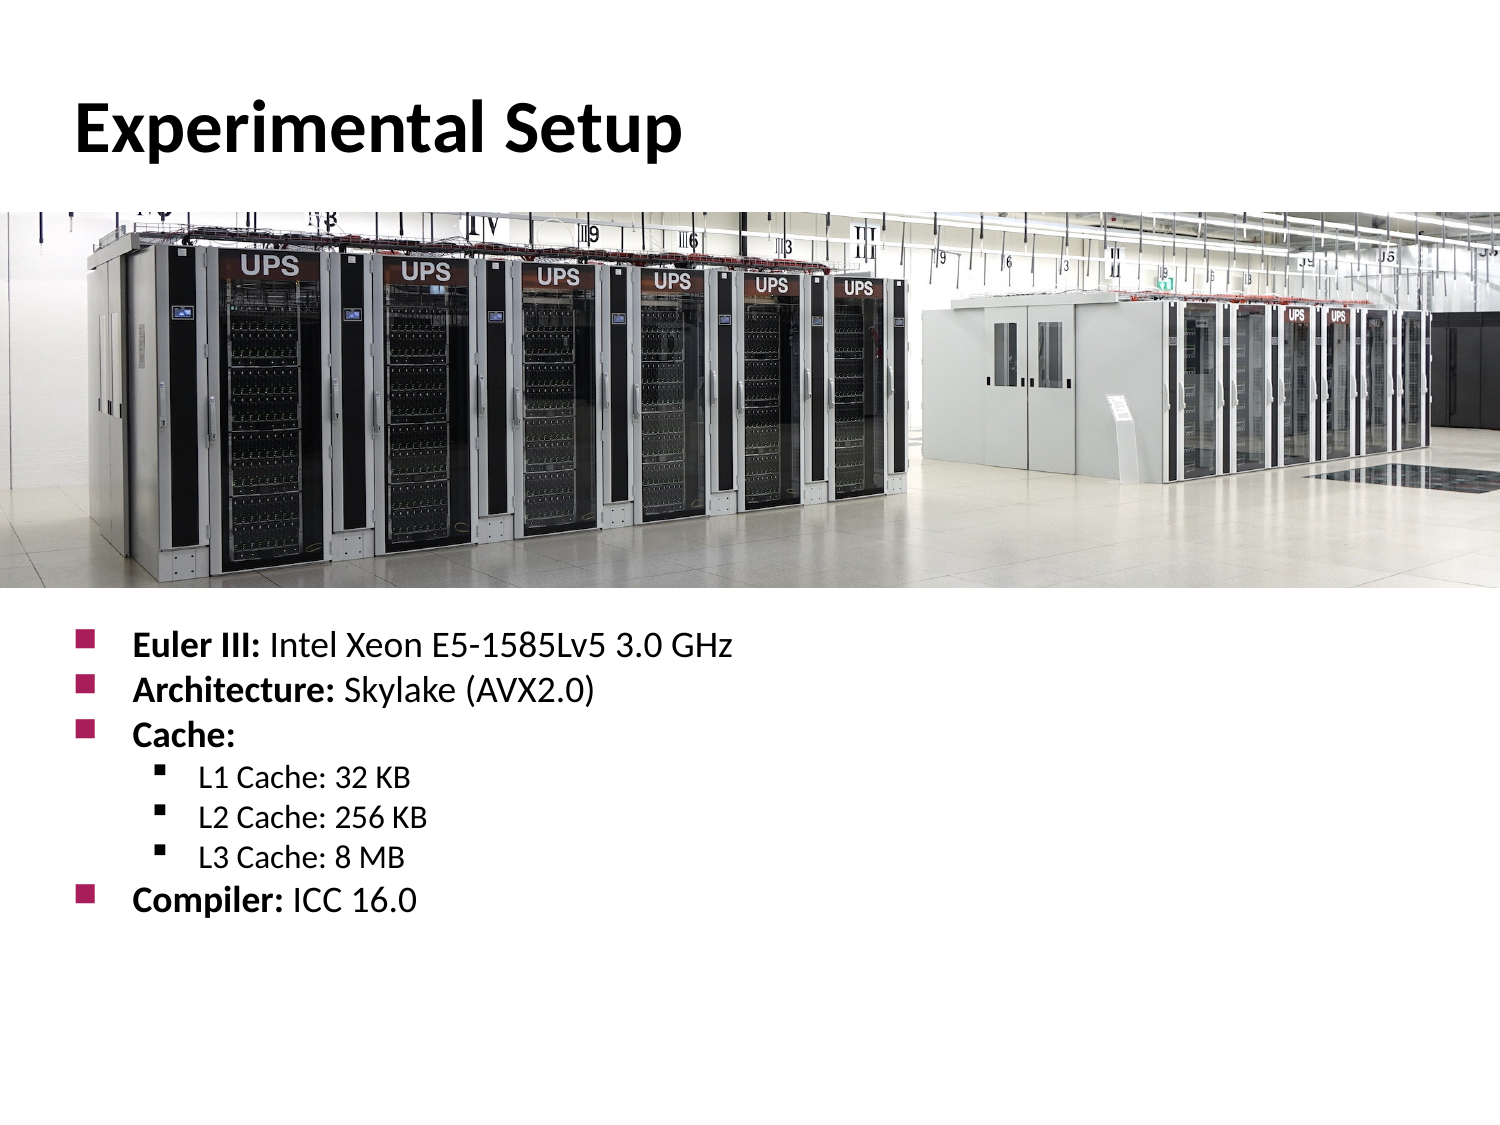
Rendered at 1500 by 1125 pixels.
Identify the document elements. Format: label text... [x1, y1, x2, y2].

text_box Euler III: Intel Xeon E5-1585Lv5 3.0 GHz Architecture: Skylake (AVX2.0) Cache: L1 Cache: 32 KB L2 Cache: 256 KB L3 Cache: 8 MB Compiler: ICC 16.0 [61, 612, 1357, 1039]
picture [0, 212, 1500, 588]
text_box Experimental Setup [59, 62, 1439, 188]
